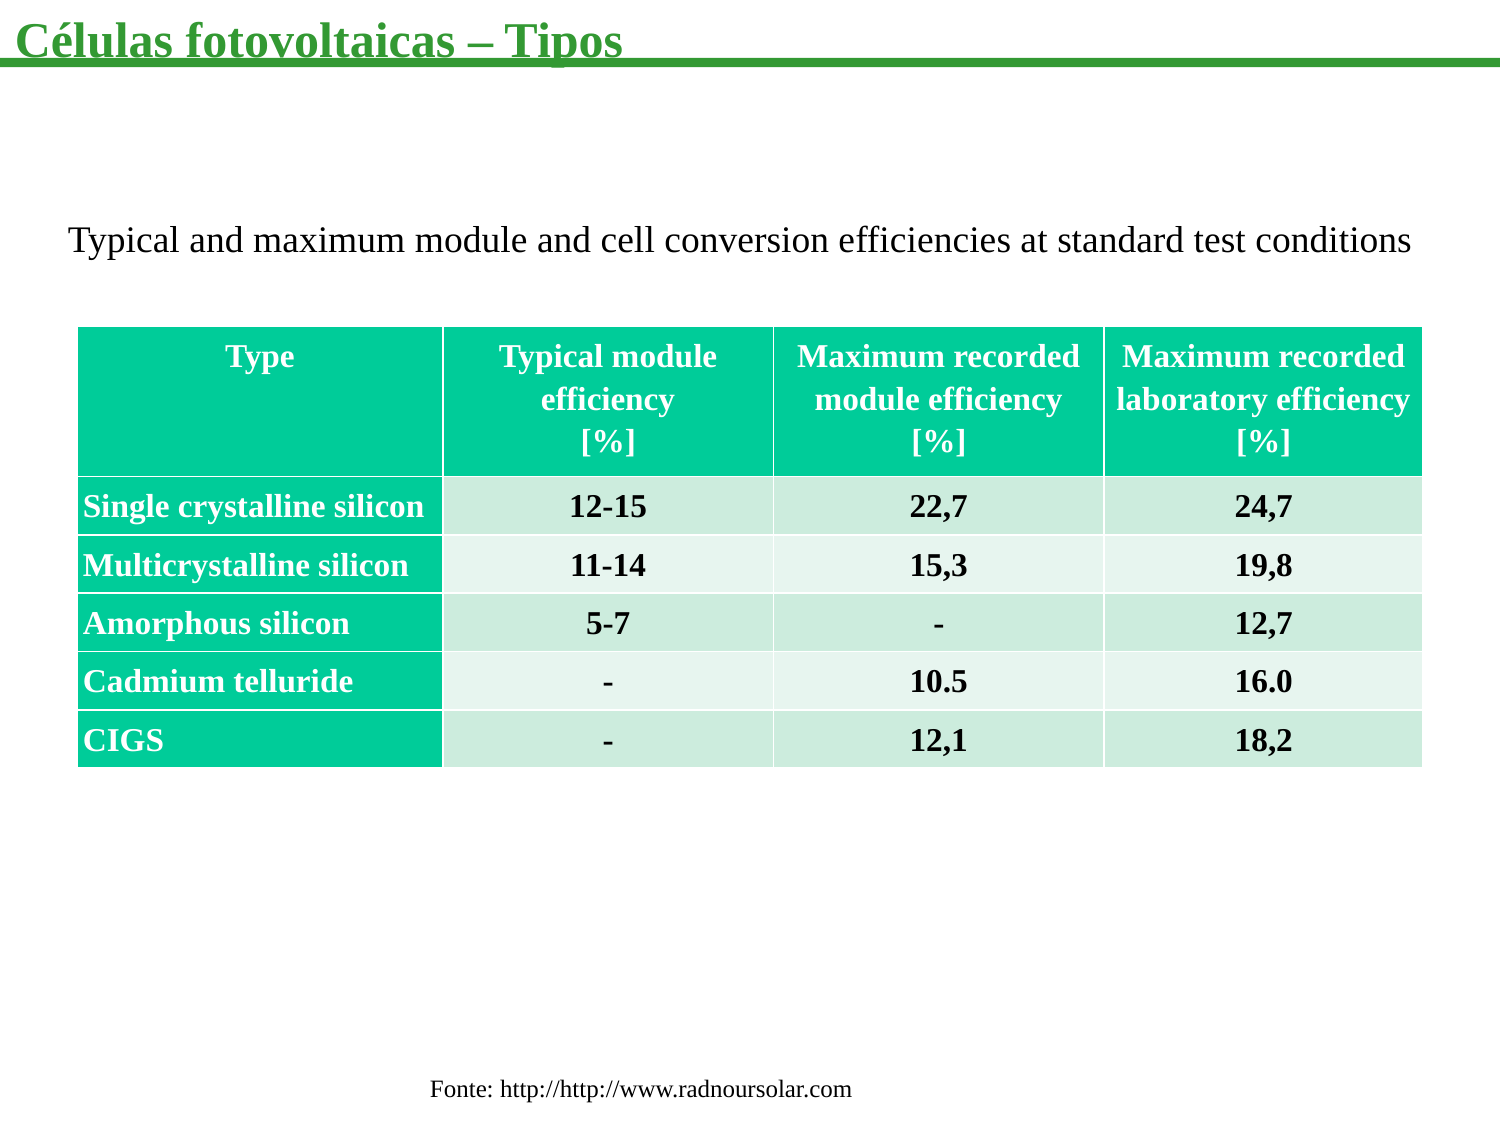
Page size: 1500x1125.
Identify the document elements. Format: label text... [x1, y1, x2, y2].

table_cell 18,2 [1105, 711, 1422, 767]
table_cell CIGS [78, 711, 442, 767]
table_header Maximum recorded module efficiency [%] [774, 327, 1103, 476]
table_cell 12-15 [444, 477, 773, 534]
table_cell 10.5 [774, 652, 1103, 709]
table_cell 24,7 [1105, 477, 1422, 534]
text_box Fonte: http://http://www.radnoursolar.com [194, 1065, 1088, 1111]
table_cell 16.0 [1105, 652, 1422, 709]
table_cell 19,8 [1105, 536, 1422, 592]
table_header Type [78, 327, 442, 476]
table_cell 12,1 [774, 711, 1103, 767]
table_cell Cadmium telluride [78, 652, 442, 709]
table_cell Multicrystalline silicon [78, 536, 442, 592]
text_box Células fotovoltaicas – Tipos [0, 0, 1500, 75]
table_cell 11-14 [444, 536, 773, 592]
table_header Typical module efficiency [%] [444, 327, 773, 476]
table_cell - [774, 594, 1103, 651]
table_cell 15,3 [774, 536, 1103, 592]
table_cell Amorphous silicon [78, 594, 442, 651]
table_cell 12,7 [1105, 594, 1422, 651]
table_cell 22,7 [774, 477, 1103, 534]
table_cell Single crystalline silicon [78, 477, 442, 534]
text_box Typical and maximum module and cell conversion efficiencies at standard test conditions [53, 208, 1447, 268]
table_cell - [444, 711, 773, 767]
table_cell - [444, 652, 773, 709]
table_cell 5-7 [444, 594, 773, 651]
table_header Maximum recorded laboratory efficiency [%] [1105, 327, 1422, 476]
